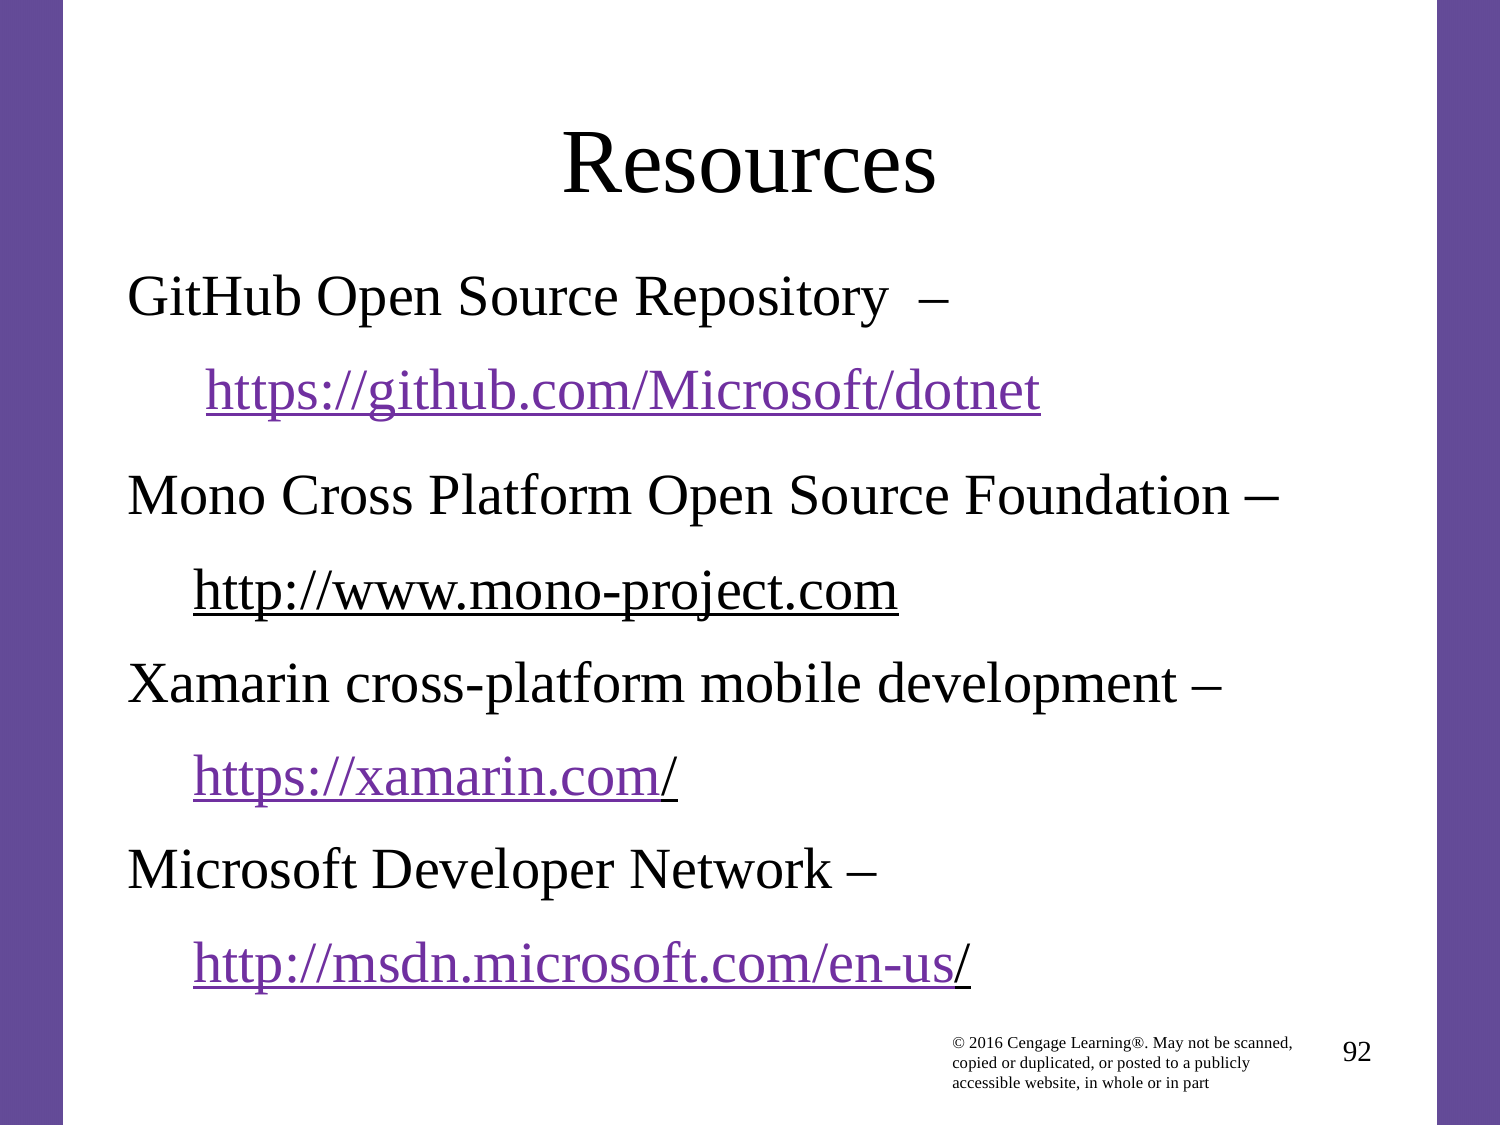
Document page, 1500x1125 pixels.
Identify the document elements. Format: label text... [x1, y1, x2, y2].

slide_number 92 [1074, 1024, 1388, 1101]
title Resources [112, 62, 1388, 249]
list GitHub Open Source Repository – https://github.com/Microsoft/dotnet Mono Cross Platform Open Source Foundation – http://www.mono-project.com Xamarin cross-platform mobile development – https://xamarin.com/ Microsoft Developer Network – http://msdn.microsoft.com/en-us/ [112, 249, 1388, 975]
picture [0, 0, 63, 1125]
picture [1437, 0, 1500, 1125]
